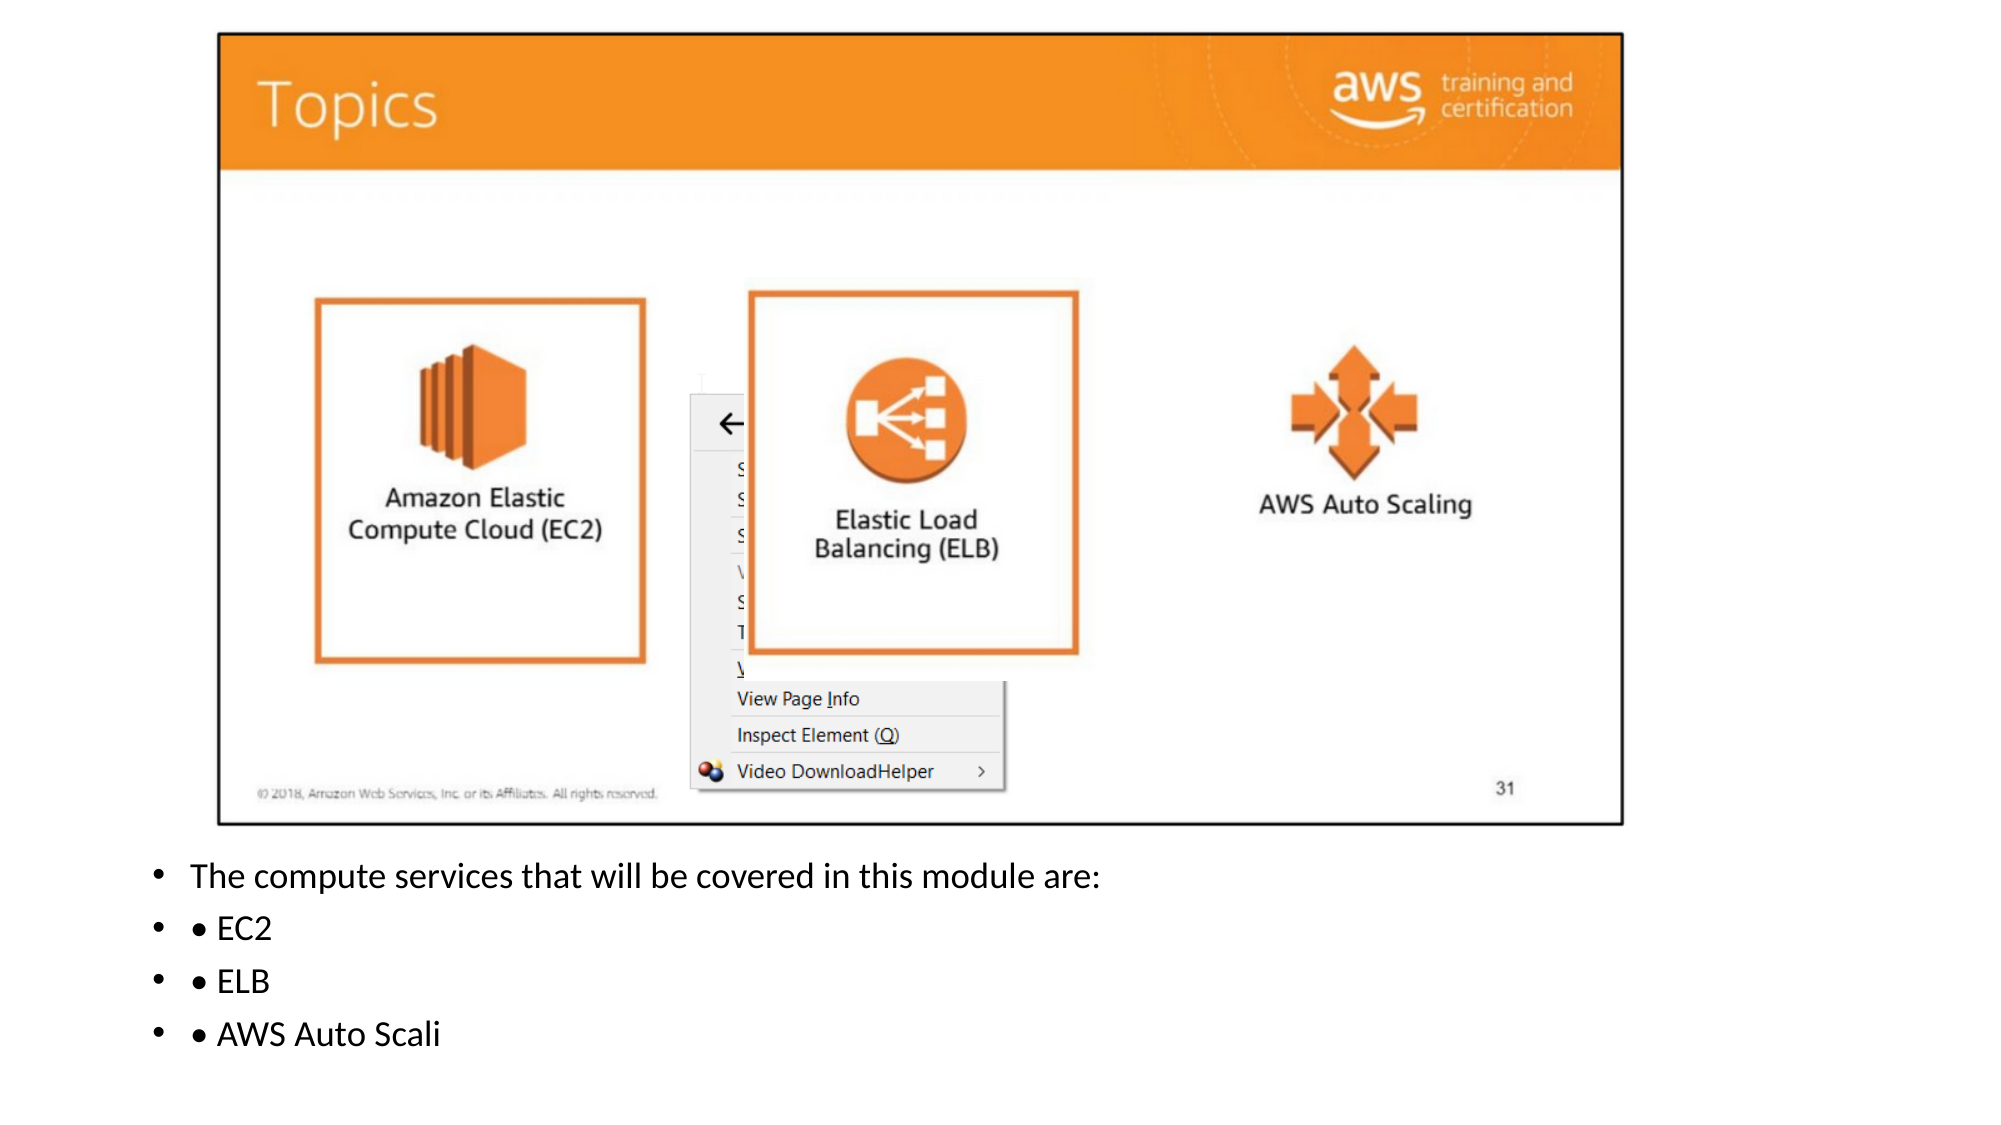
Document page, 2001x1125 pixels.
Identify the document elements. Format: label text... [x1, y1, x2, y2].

picture [211, 27, 1629, 837]
list The compute services that will be covered in this module are: • EC2 • ELB • AWS Auto Scali [137, 791, 1863, 1066]
